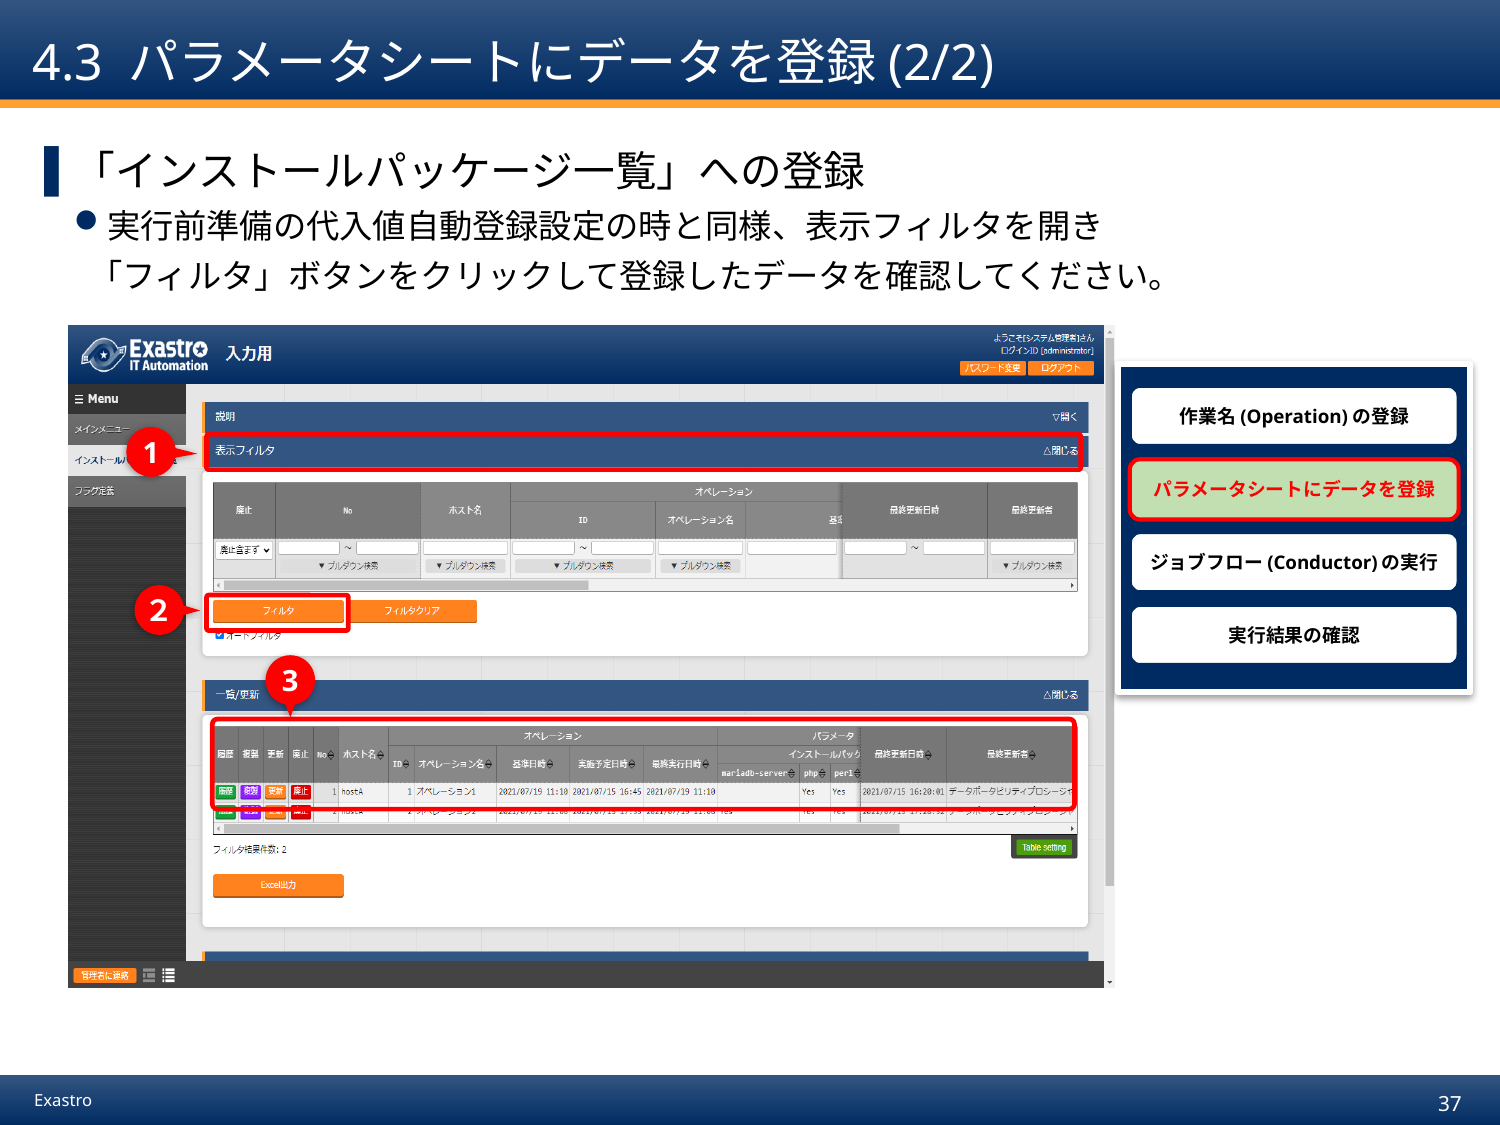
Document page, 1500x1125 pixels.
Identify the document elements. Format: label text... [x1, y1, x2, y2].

text_box 作業名(Operation)の登録 [1127, 383, 1461, 449]
text_box パラメータシートにデータを登録 [1127, 457, 1461, 522]
text_box ジョブフロー(Conductor)の実行 [1127, 529, 1461, 595]
text_box [1118, 361, 1473, 695]
text_box 実行結果の確認 [1127, 602, 1461, 668]
picture [68, 324, 1115, 988]
picture [0, 0, 1500, 1125]
list 「インストールパッケージ一覧」への登録 実行前準備の代入値自動登録設定の時と同様、表示フィルタを開き 「フィルタ」ボタンをクリックして登録したデータを確認してください。 [29, 137, 1500, 1059]
title 4.3 パラメータシートにデータを登録(2/2) [17, 18, 1459, 96]
